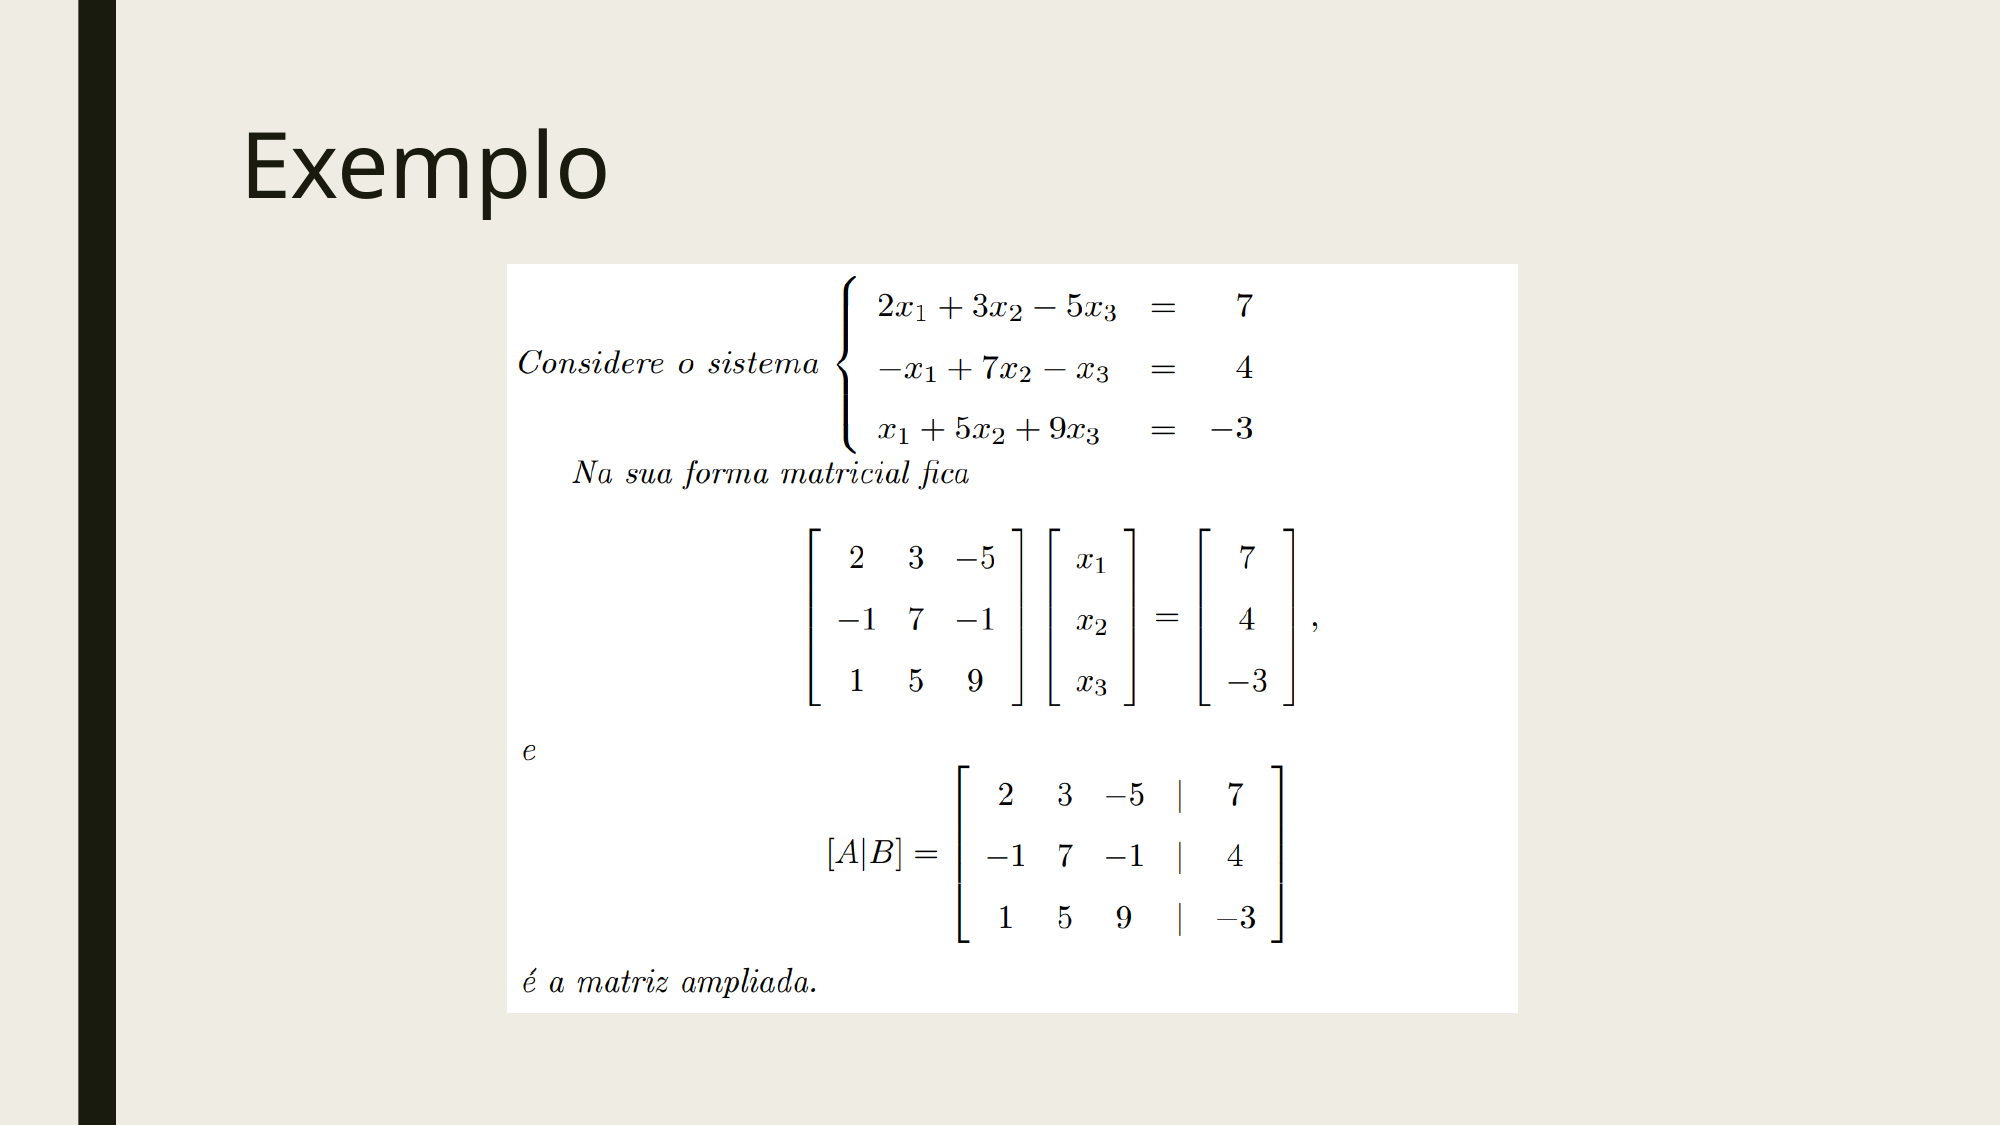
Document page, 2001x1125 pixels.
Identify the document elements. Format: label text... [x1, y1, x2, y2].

title Exemplo [225, 112, 1800, 357]
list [507, 264, 1518, 1013]
picture [507, 264, 1506, 473]
